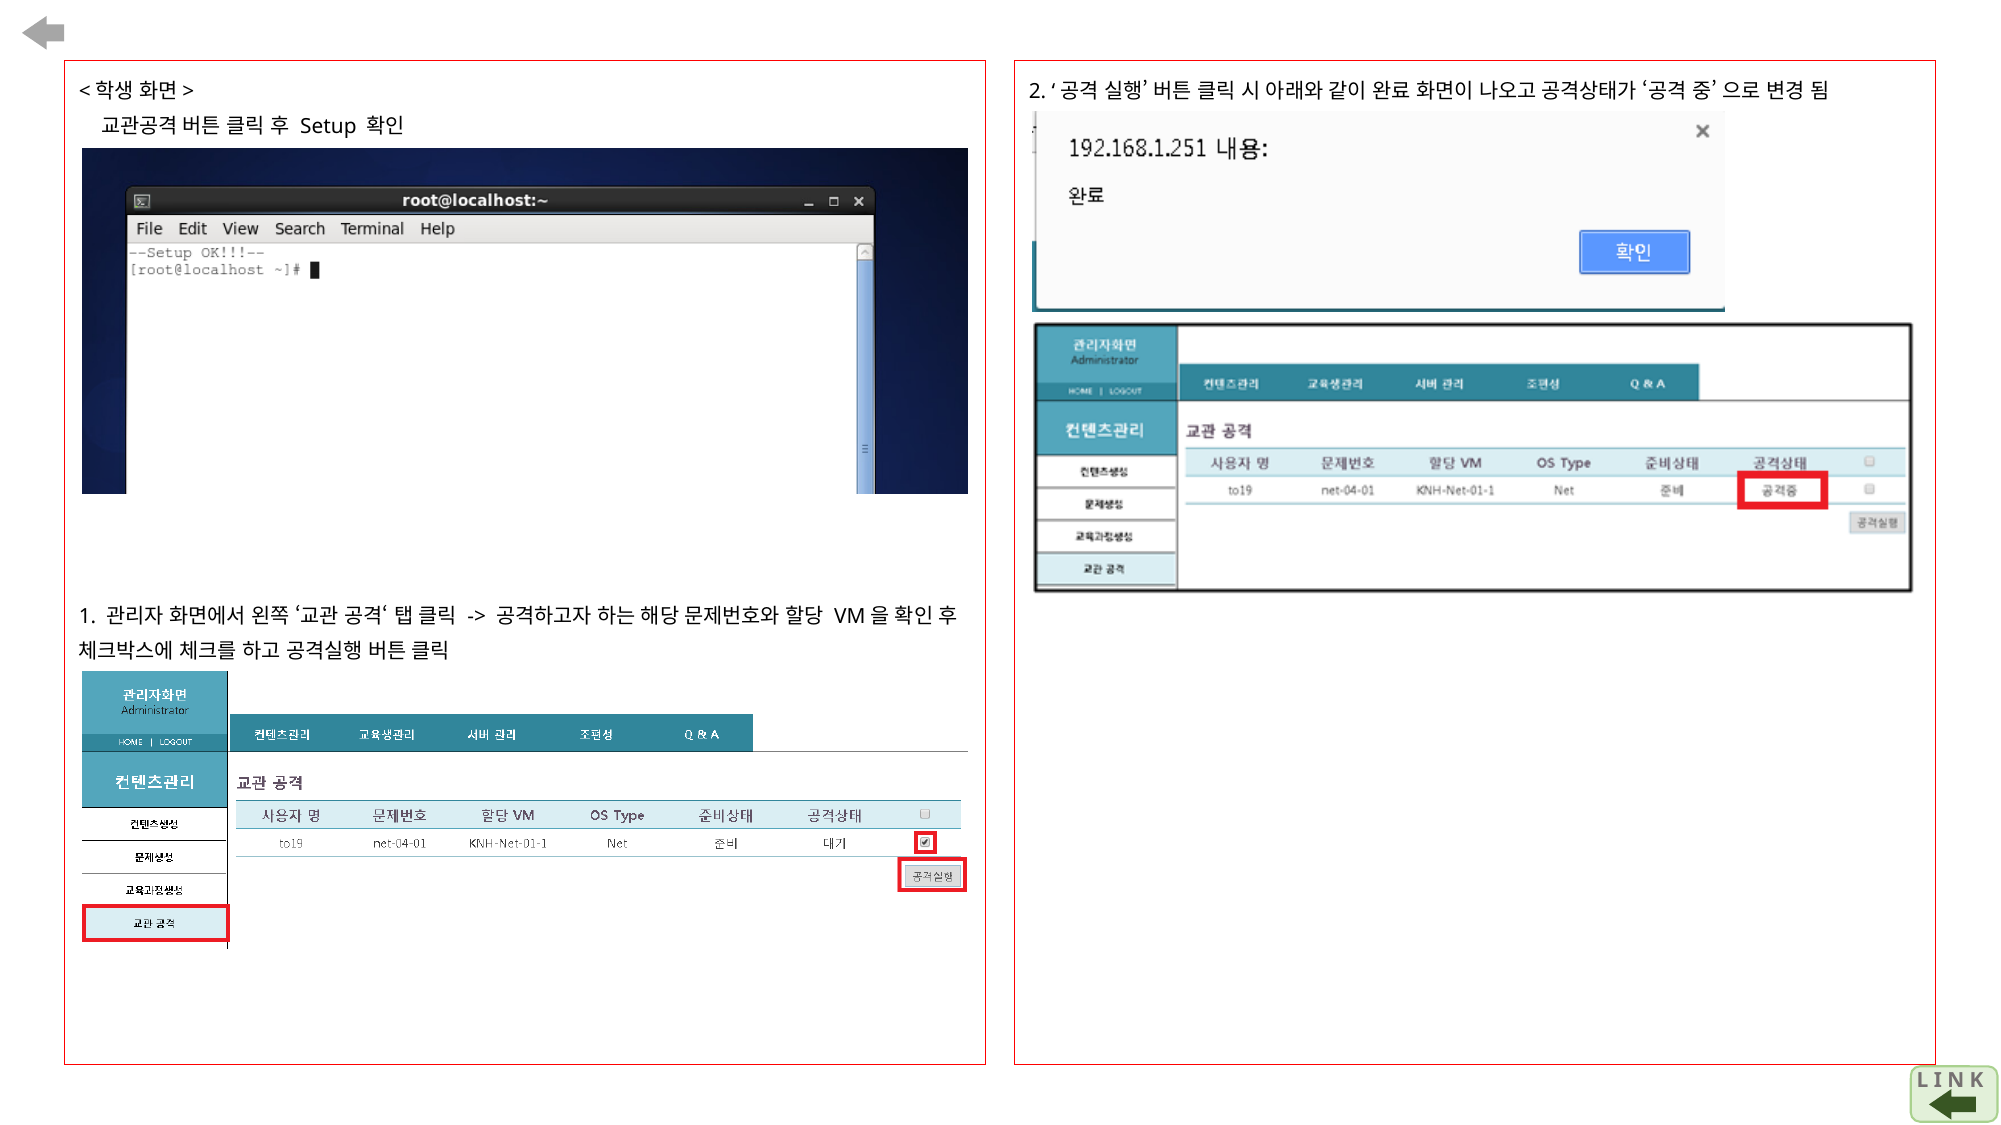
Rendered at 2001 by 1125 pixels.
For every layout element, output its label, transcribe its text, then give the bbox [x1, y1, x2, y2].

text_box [1901, 1059, 2000, 1125]
picture [1031, 321, 1918, 601]
text_box <학생 화면> 교관공격 버튼 클릭 후 Setup 확인 1. 관리자 화면에서 왼쪽 ‘교관 공격‘ 탭 클릭 -> 공격하고자 하는 해당 문제번호와 할당 VM을 확인 후 체크박스에 체크를 하고 공격실행 버튼 클릭 [64, 60, 986, 1065]
text_box 2. ‘공격 실행’ 버튼 클릭 시 아래와 같이 완료 화면이 나오고 공격상태가 ‘공격 중’ 으로 변경 됨 [1014, 60, 1936, 1065]
picture [1032, 111, 1725, 312]
picture [81, 148, 968, 494]
text_box [20, 13, 66, 52]
picture [81, 671, 968, 949]
